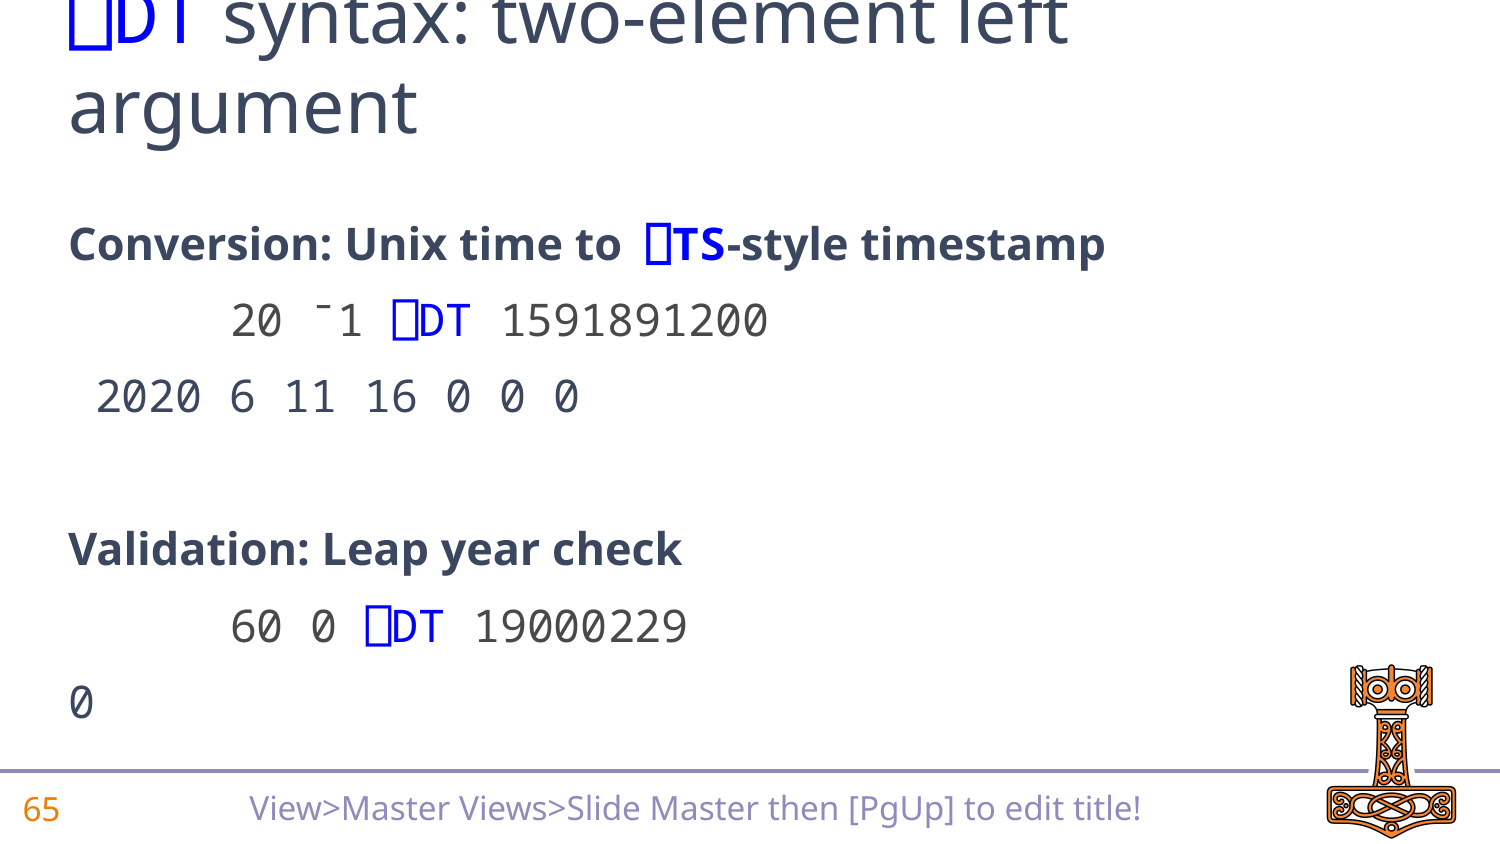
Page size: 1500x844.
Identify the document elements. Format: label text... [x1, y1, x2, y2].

list Conversion: Unix time to ⎕TS-style timestamp 20 ¯1 ⎕DT 1591891200 2020 6 11 16 0 0 0 Validation: Leap year check 60 0 ⎕DT 19000229 0 [53, 207, 1453, 740]
title ⎕DT syntax: two-element left argument [53, 43, 1415, 157]
picture [1320, 655, 1461, 844]
